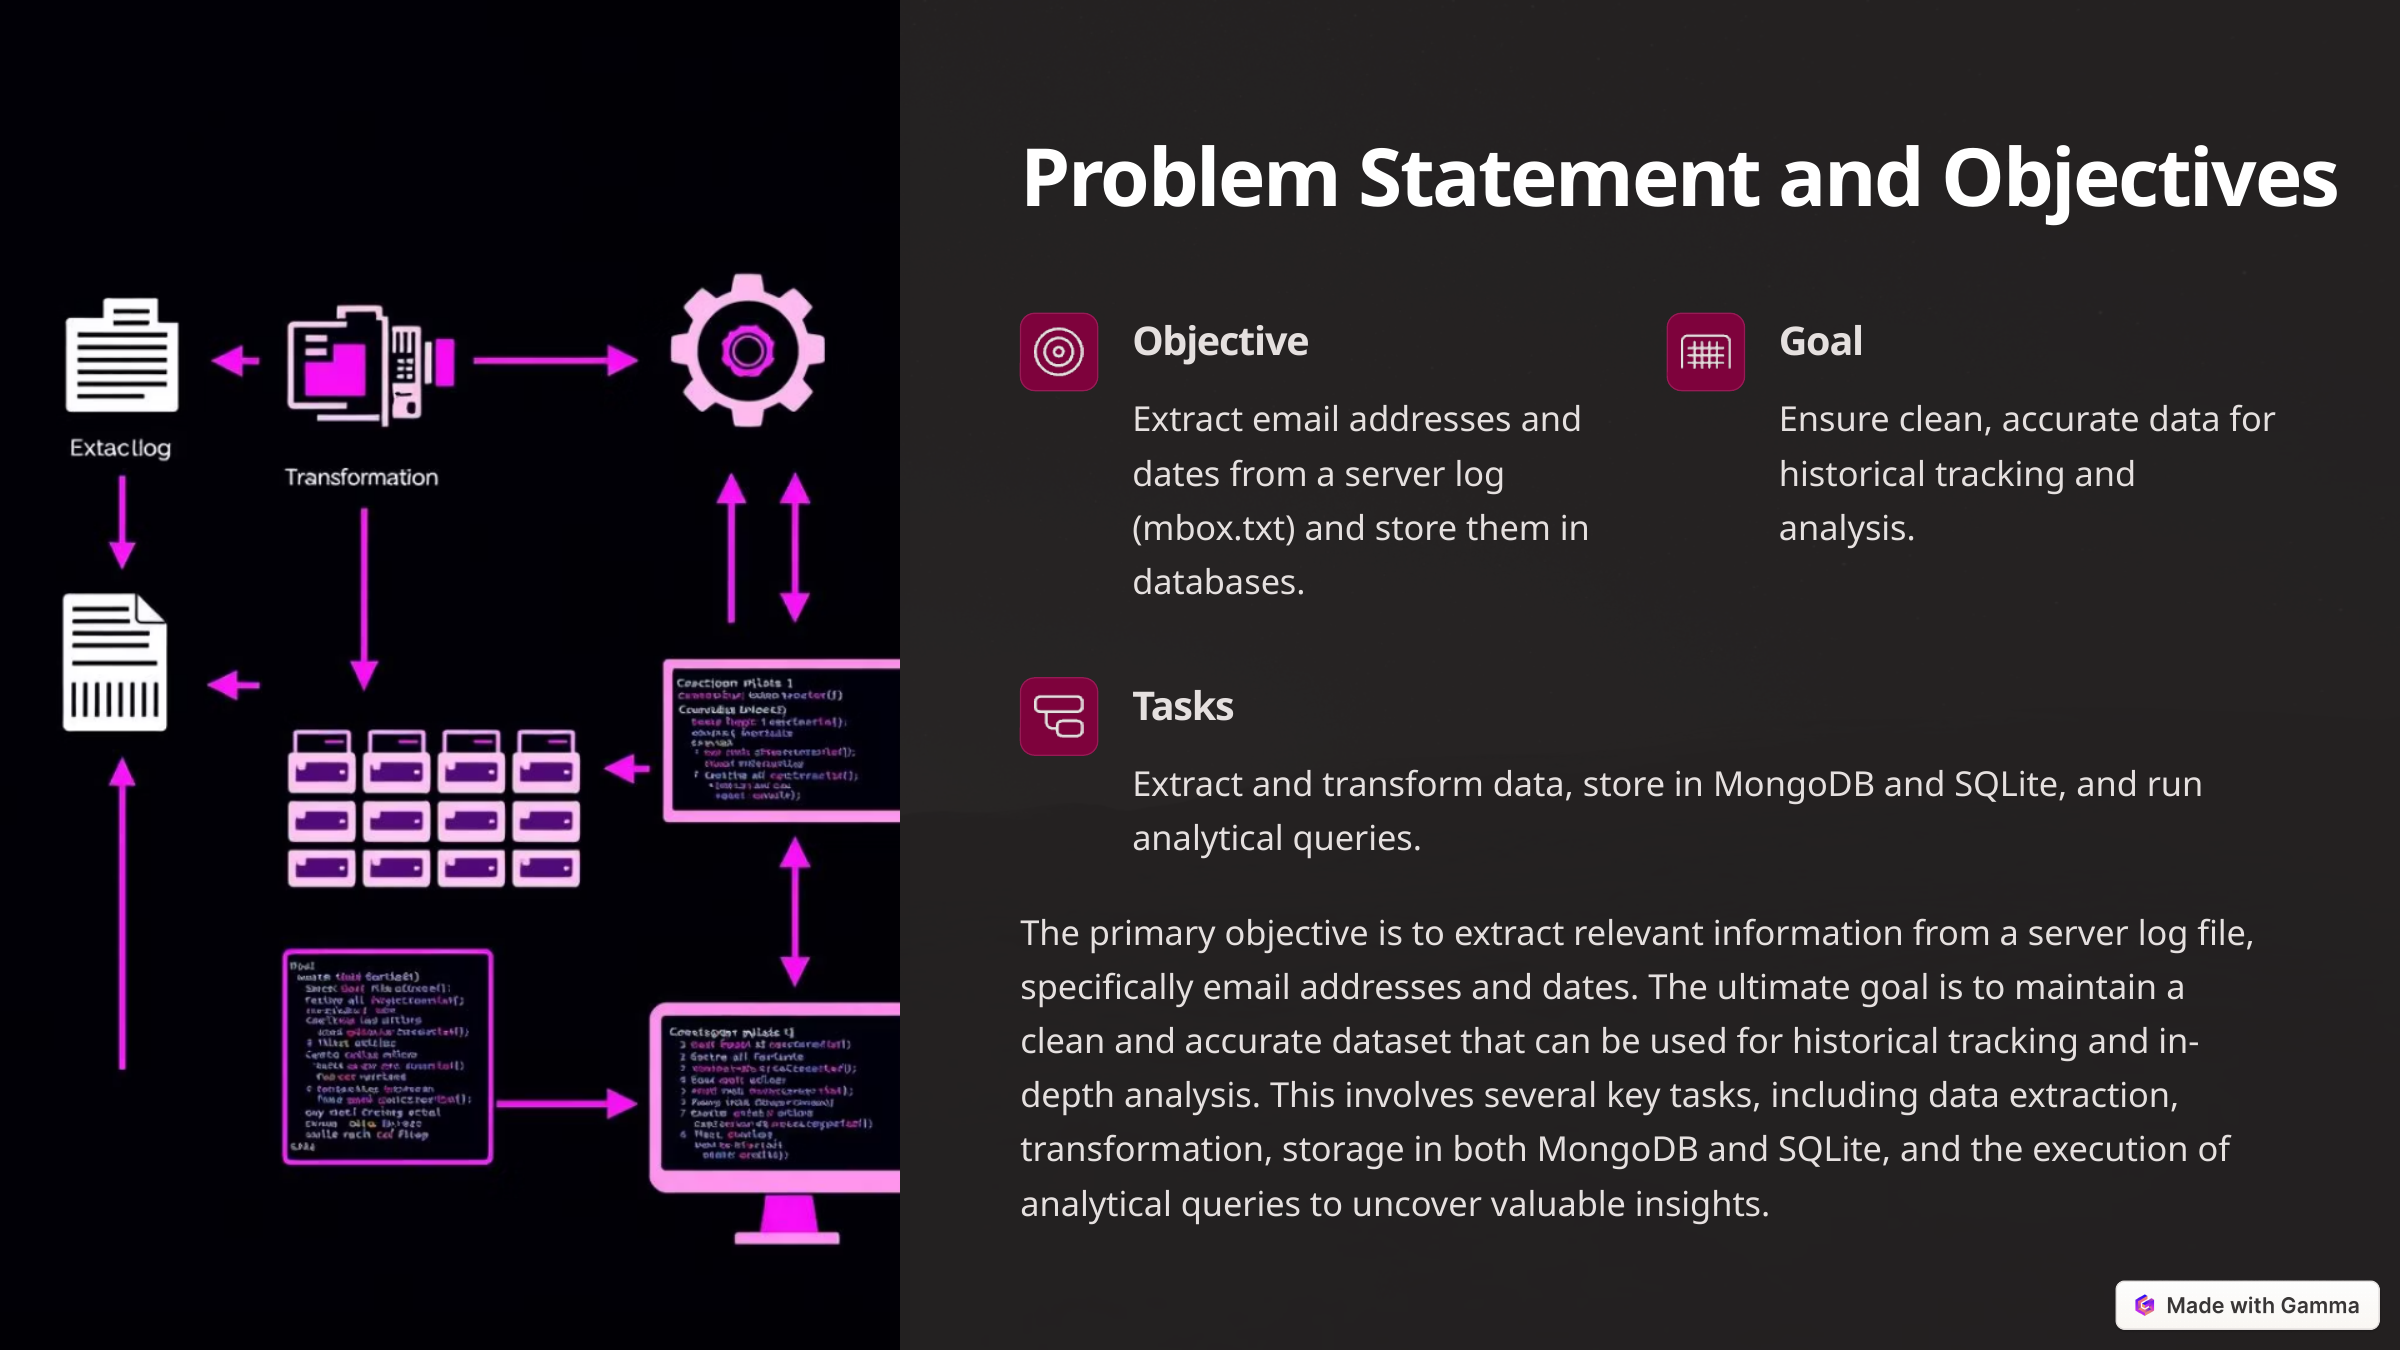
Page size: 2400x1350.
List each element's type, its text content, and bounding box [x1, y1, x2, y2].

text_box Ensure clean, accurate data for historical tracking and analysis. [1778, 384, 2280, 495]
text_box [1667, 313, 1745, 391]
picture [1034, 686, 1084, 747]
picture [1034, 321, 1084, 383]
text_box [1020, 313, 1098, 391]
text_box Objective [1132, 313, 1538, 364]
text_box [1020, 677, 1098, 756]
picture [2106, 1271, 2389, 1339]
text_box Problem Statement and Objectives [1020, 121, 2256, 223]
text_box Extract and transform data, store in MongoDB and SQLite, and run analytical queries. [1132, 749, 2280, 860]
text_box Tasks [1132, 677, 1538, 729]
picture [1681, 321, 1731, 383]
text_box Extract email addresses and dates from a server log (mbox.txt) and store them in databases. [1132, 384, 1633, 605]
text_box The primary objective is to extract relevant information from a server log file, specifically email addresses and dates. The ultimate goal is to maintain a clean and accurate dataset that can be used for historical tracking and in-depth analysis. This involves several key tasks, including data extraction, transformation, storage in both MongoDB and SQLite, and the execution of analytical queries to uncover valuable insights. [1020, 897, 2280, 1229]
picture [0, 0, 900, 1350]
text_box Goal [1779, 313, 2184, 364]
